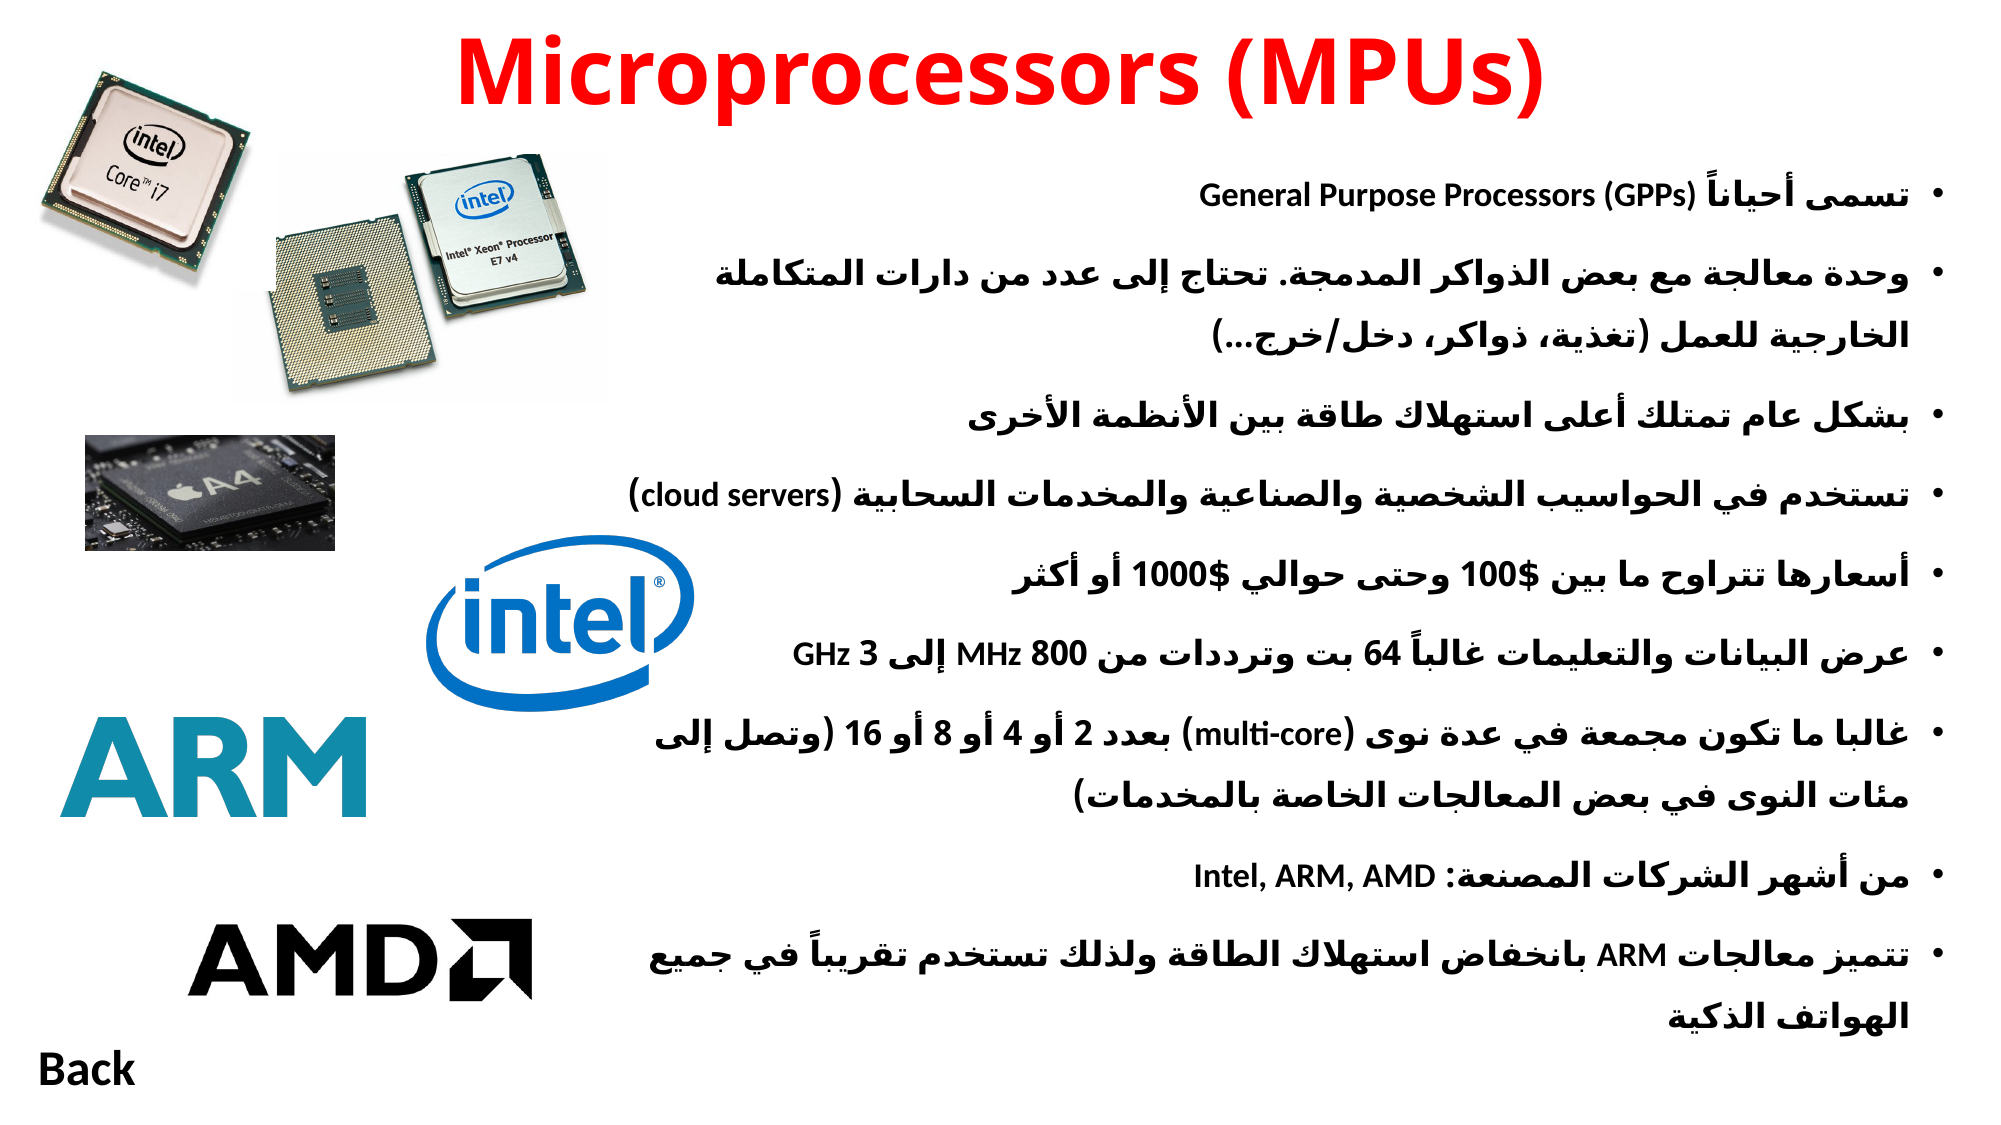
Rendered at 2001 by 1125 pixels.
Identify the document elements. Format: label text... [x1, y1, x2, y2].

picture [35, 62, 608, 404]
title Microprocessors (MPUs) [137, 0, 1863, 151]
picture [151, 842, 568, 1077]
picture [425, 534, 695, 713]
picture [60, 717, 393, 817]
text_box Back [23, 1027, 151, 1103]
list تسمى أحياناً General Purpose Processors (GPPs) وحدة معالجة مع بعض الذواكر المدمجة. تحتاج إلى عدد من دارات المتكاملة الخارجية للعمل (تغذية، ذواكر، دخل/خرج...) بشكل عام تمتلك أعلى استهلاك طاقة بين الأنظمة الأخرى تستخدم في الحواسيب الشخصية والصناعية والمخدمات السحابية (cloud servers) أسعارها تتراوح ما بين $100 وحتى حوالي $1000 أو أكثر عرض البيانات والتعليمات غالباً 64 بت وترددات من 800 MHz إلى 3 GHz غالبا ما تكون مجمعة في عدة نوى (multi-core) بعدد 2 أو 4 أو 8 أو 16 (وتصل إلى مئات النوى في بعض المعالجات الخاصة بالمخدمات) من أشهر الشركات المصنعة: Intel, ARM, AMD تتميز معالجات ARM بانخفاض استهلاك الطاقة ولذلك تستخدم تقريباً في جميع الهواتف الذكية [607, 143, 1957, 1104]
picture [85, 435, 335, 551]
